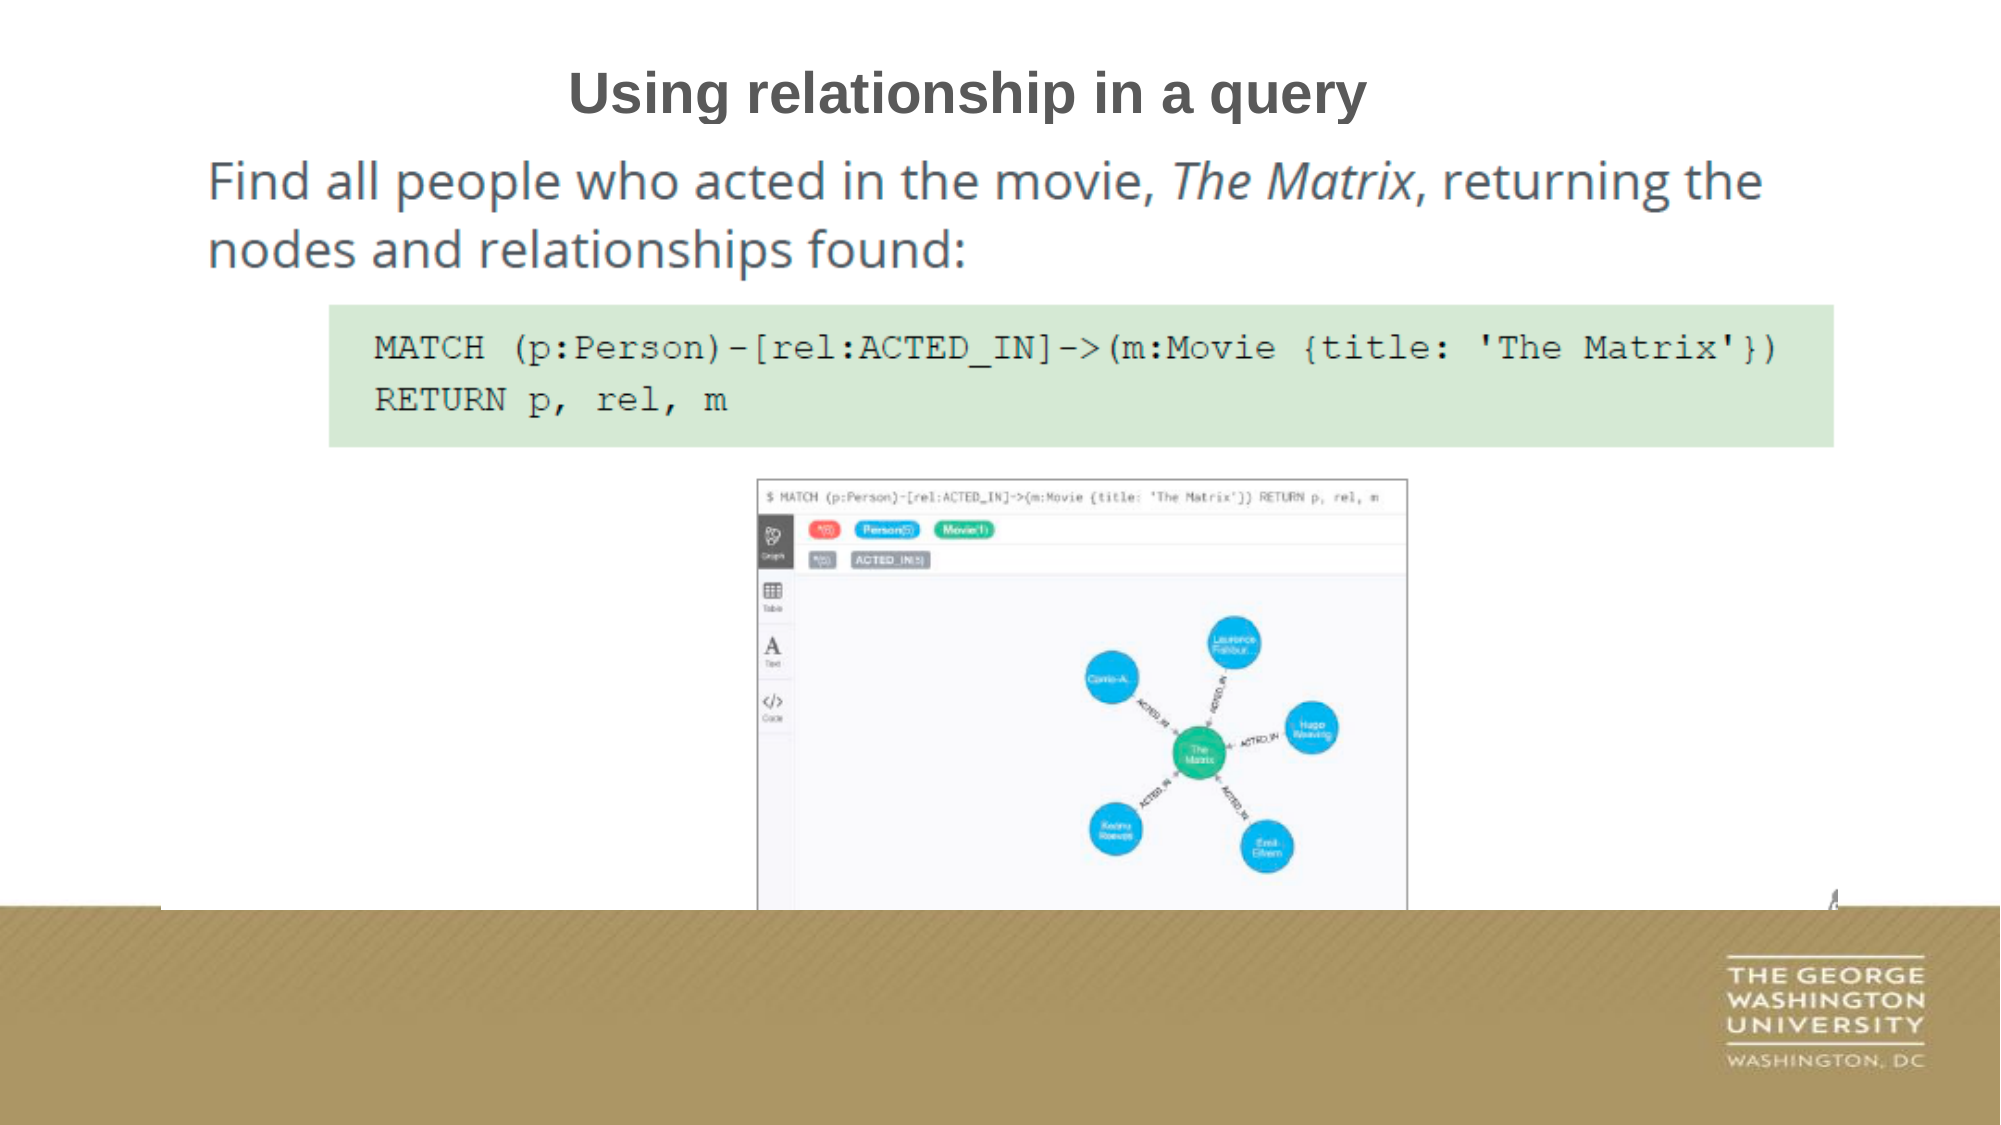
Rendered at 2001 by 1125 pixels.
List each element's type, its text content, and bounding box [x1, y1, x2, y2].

picture [0, 0, 2000, 1125]
title Using relationship in a query [422, 47, 1533, 122]
